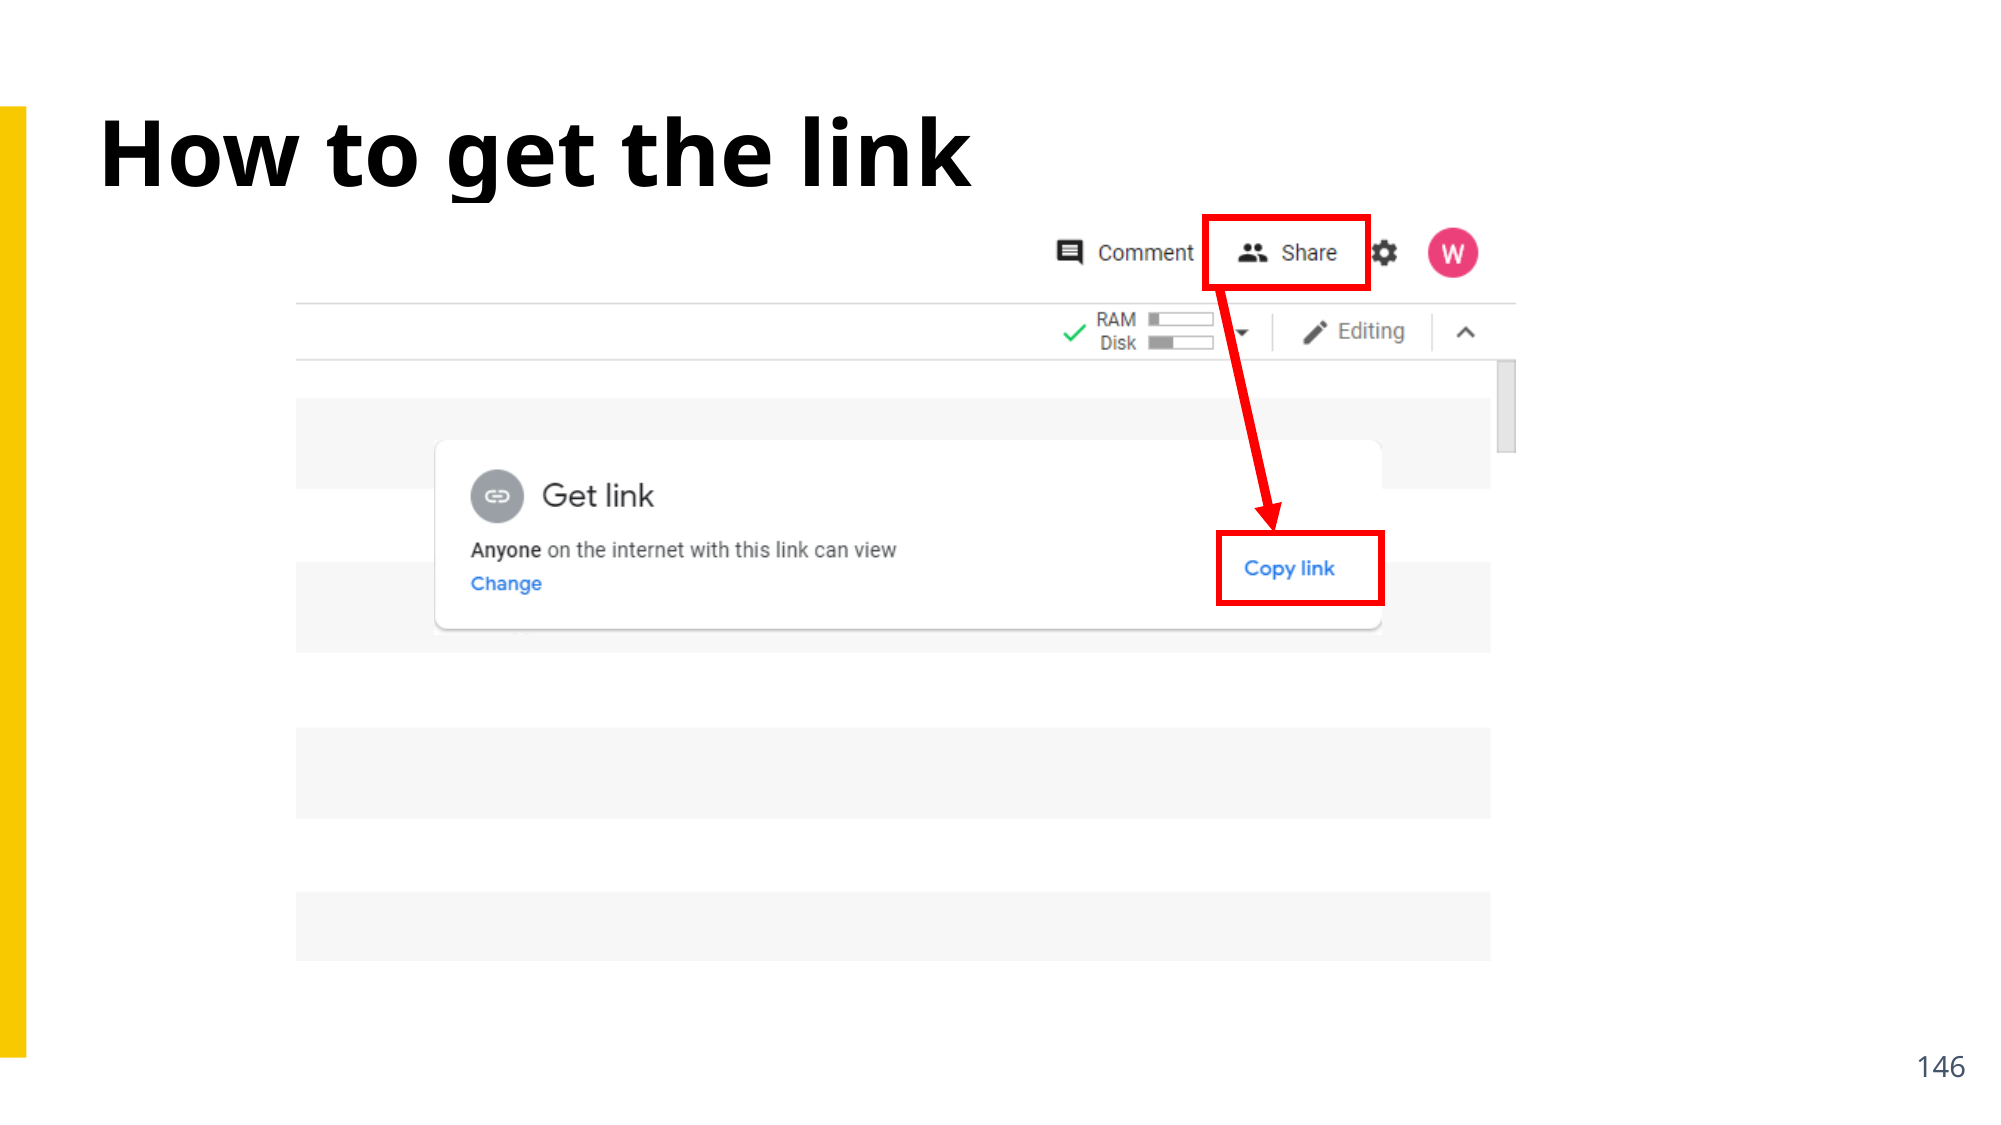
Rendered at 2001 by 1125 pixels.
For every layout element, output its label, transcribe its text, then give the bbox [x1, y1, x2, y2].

picture [296, 202, 1516, 961]
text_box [1219, 287, 1275, 533]
text_box [0, 105, 27, 1059]
text_box How to get the link [82, 59, 1918, 253]
text_box 146 [1531, 1038, 1982, 1098]
